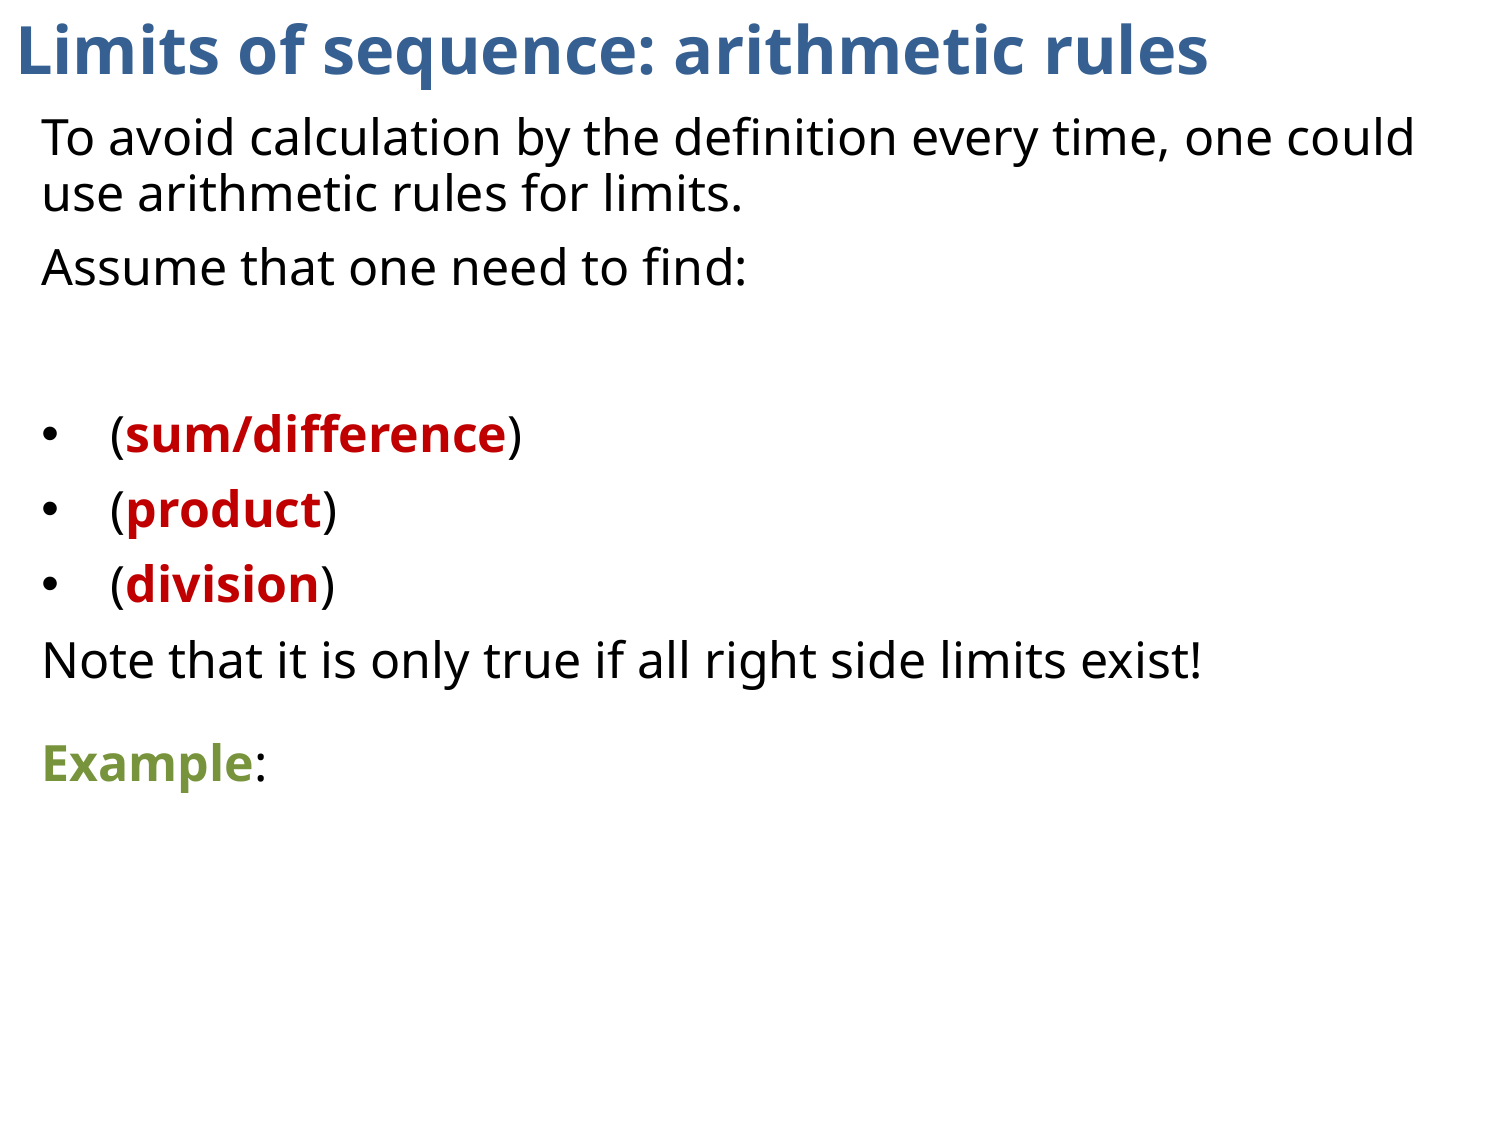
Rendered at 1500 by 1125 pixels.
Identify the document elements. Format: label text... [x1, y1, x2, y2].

text_box To avoid calculation by the definition every time, one could use arithmetic rules for limits. [26, 101, 1474, 232]
title Limits of sequence: arithmetic rules [0, 0, 1500, 102]
